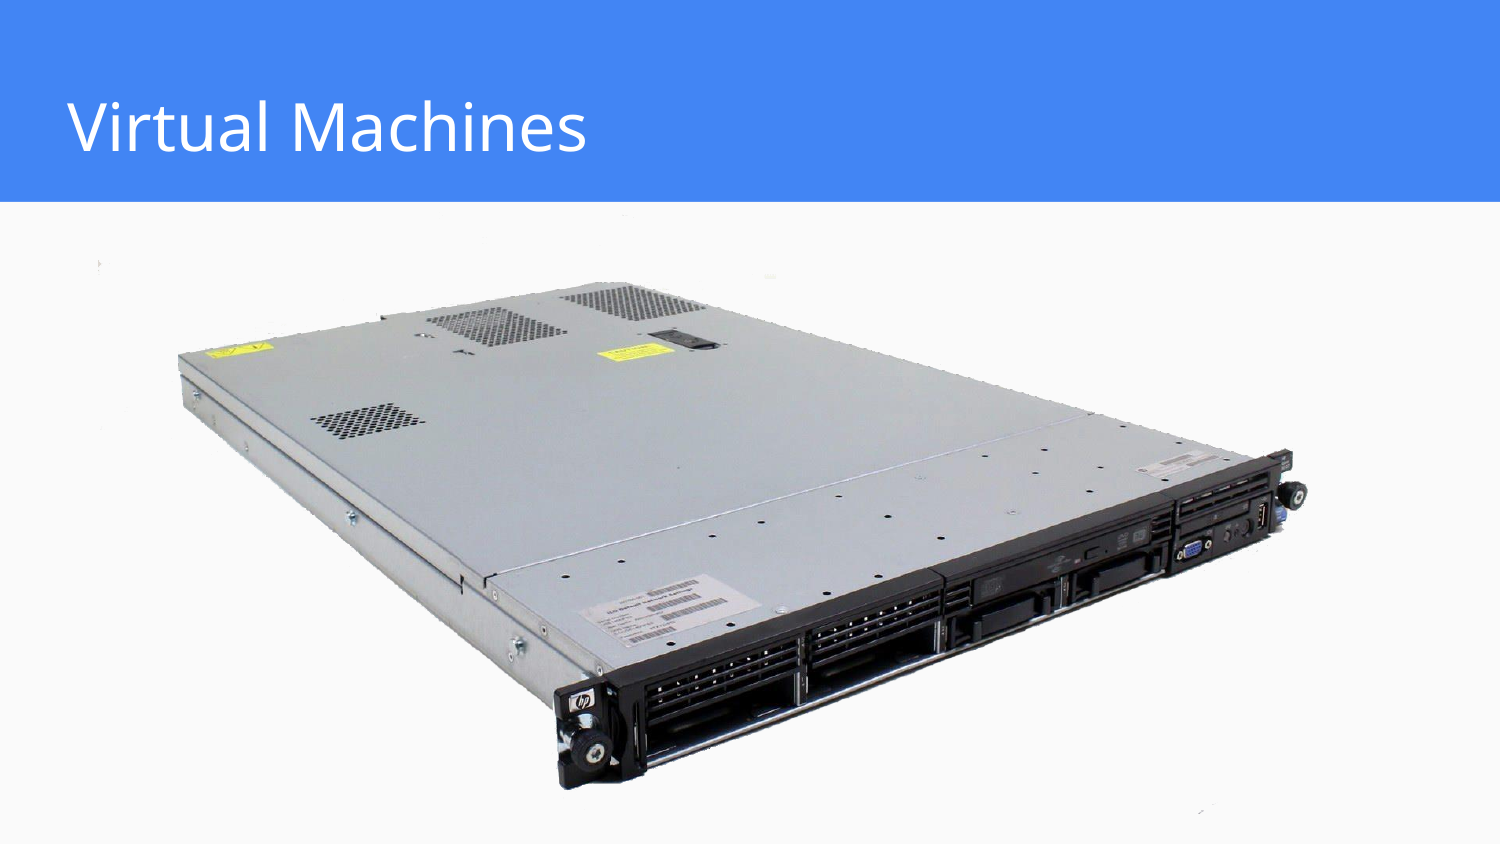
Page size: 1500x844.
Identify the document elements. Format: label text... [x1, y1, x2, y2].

title Virtual Machines [52, 53, 1402, 180]
picture [98, 212, 1355, 828]
